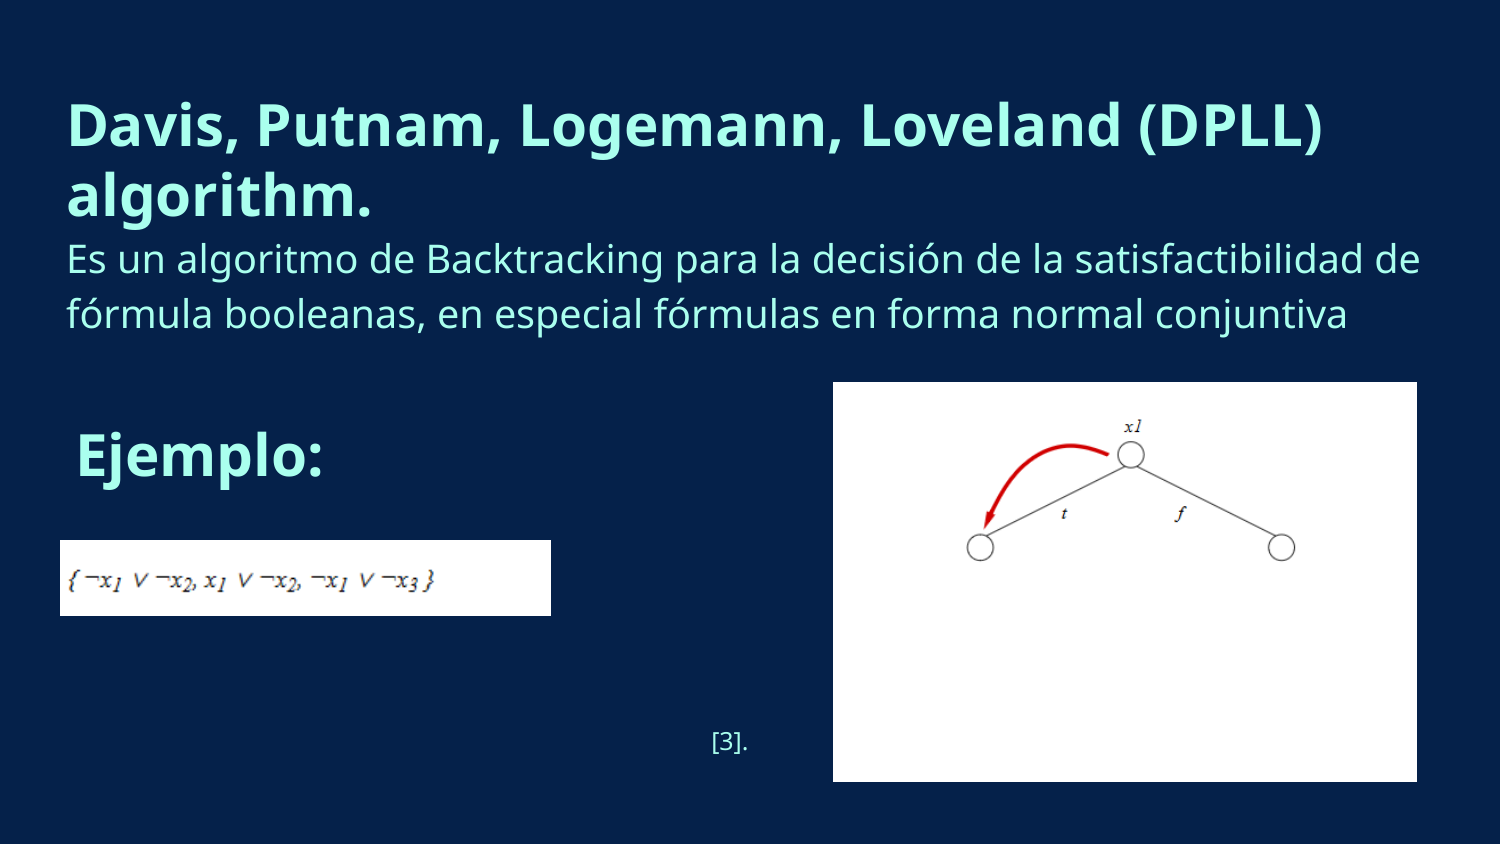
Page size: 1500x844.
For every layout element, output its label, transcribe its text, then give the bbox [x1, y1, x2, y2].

picture [59, 539, 551, 616]
picture [833, 382, 1417, 782]
title Davis, Putnam, Logemann, Loveland (DPLL) algorithm. [51, 72, 1449, 167]
list [3]. [696, 705, 804, 782]
title Ejemplo: [60, 402, 353, 497]
list Es un algoritmo de Backtracking para la decisión de la satisfactibilidad de fórmula booleanas, en especial fórmulas en forma normal conjuntiva [51, 212, 1449, 396]
